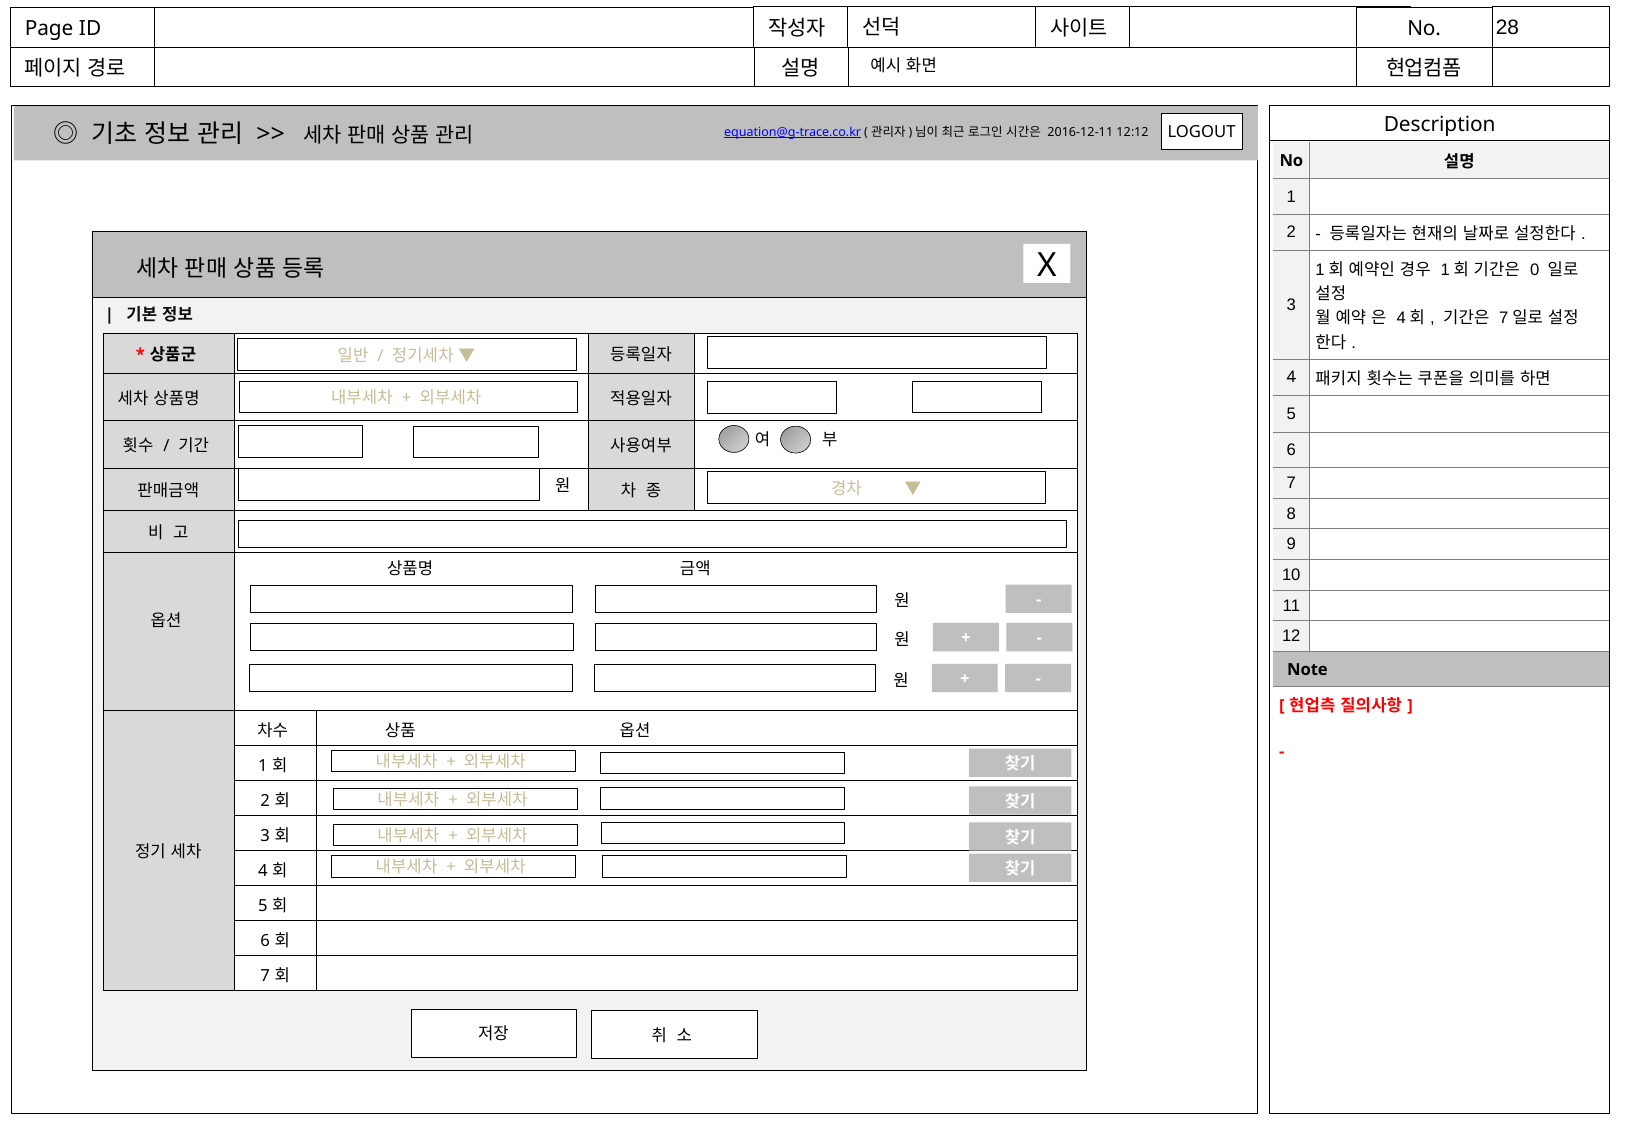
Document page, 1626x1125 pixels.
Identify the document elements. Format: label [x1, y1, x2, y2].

table_cell [317, 746, 1077, 780]
table_cell [1310, 621, 1609, 651]
table_cell [1310, 251, 1609, 359]
table_cell [1310, 215, 1609, 250]
table_header [235, 334, 588, 373]
table_cell [235, 886, 316, 920]
table_cell [1310, 360, 1609, 395]
table_cell [317, 851, 1077, 885]
table_cell [1273, 396, 1309, 432]
table_cell [1273, 621, 1309, 651]
table_cell [317, 921, 1077, 955]
table_cell [1310, 433, 1609, 467]
table_cell [1310, 396, 1609, 432]
table_cell [1273, 468, 1309, 498]
table_cell [1273, 179, 1309, 214]
table_cell [1273, 499, 1309, 528]
table_cell [1273, 529, 1309, 559]
text_box [12, 104, 1260, 162]
table_cell [1310, 468, 1609, 498]
table_cell [104, 469, 234, 510]
table_cell [235, 781, 316, 815]
table_cell [1310, 179, 1609, 214]
table_cell [104, 511, 234, 552]
table_cell [1310, 560, 1609, 590]
table_cell [235, 956, 316, 990]
table_cell [235, 553, 1077, 710]
table_cell [695, 469, 1077, 510]
table_cell [589, 421, 694, 468]
table_cell [695, 374, 1077, 420]
table_cell [235, 921, 316, 955]
table_cell [104, 553, 234, 710]
table_cell [317, 816, 1077, 850]
table_cell [104, 421, 234, 468]
table_cell [1273, 560, 1309, 590]
table_cell [1310, 499, 1609, 528]
table_cell [317, 781, 1077, 815]
table_header [1273, 142, 1309, 178]
table_cell [104, 374, 234, 420]
table_cell [1273, 215, 1309, 250]
table_cell [235, 374, 588, 420]
table_cell [1273, 251, 1309, 359]
table_cell [1273, 433, 1309, 467]
table_header [104, 334, 234, 373]
table_cell [317, 711, 1077, 745]
table_cell [235, 421, 588, 468]
table_cell [589, 374, 694, 420]
table_header [589, 334, 694, 373]
table_cell [695, 421, 1077, 468]
table_cell [235, 816, 316, 850]
text_box [90, 229, 1089, 1072]
text_box [855, 47, 1340, 83]
table_cell [1273, 687, 1609, 882]
table_cell [235, 511, 1077, 552]
table_cell [317, 886, 1077, 920]
table_cell [317, 956, 1077, 990]
table_cell [589, 469, 694, 510]
table_header [695, 334, 1077, 373]
table_cell [235, 851, 316, 885]
table_cell [1273, 591, 1309, 620]
table_cell [104, 711, 234, 990]
table_cell [1310, 529, 1609, 559]
table_cell [1273, 360, 1309, 395]
table_cell [1273, 652, 1609, 686]
table_cell [235, 711, 316, 745]
table_cell [1310, 591, 1609, 620]
table_header [1310, 142, 1609, 178]
table_cell [235, 746, 316, 780]
table_cell [235, 469, 588, 510]
